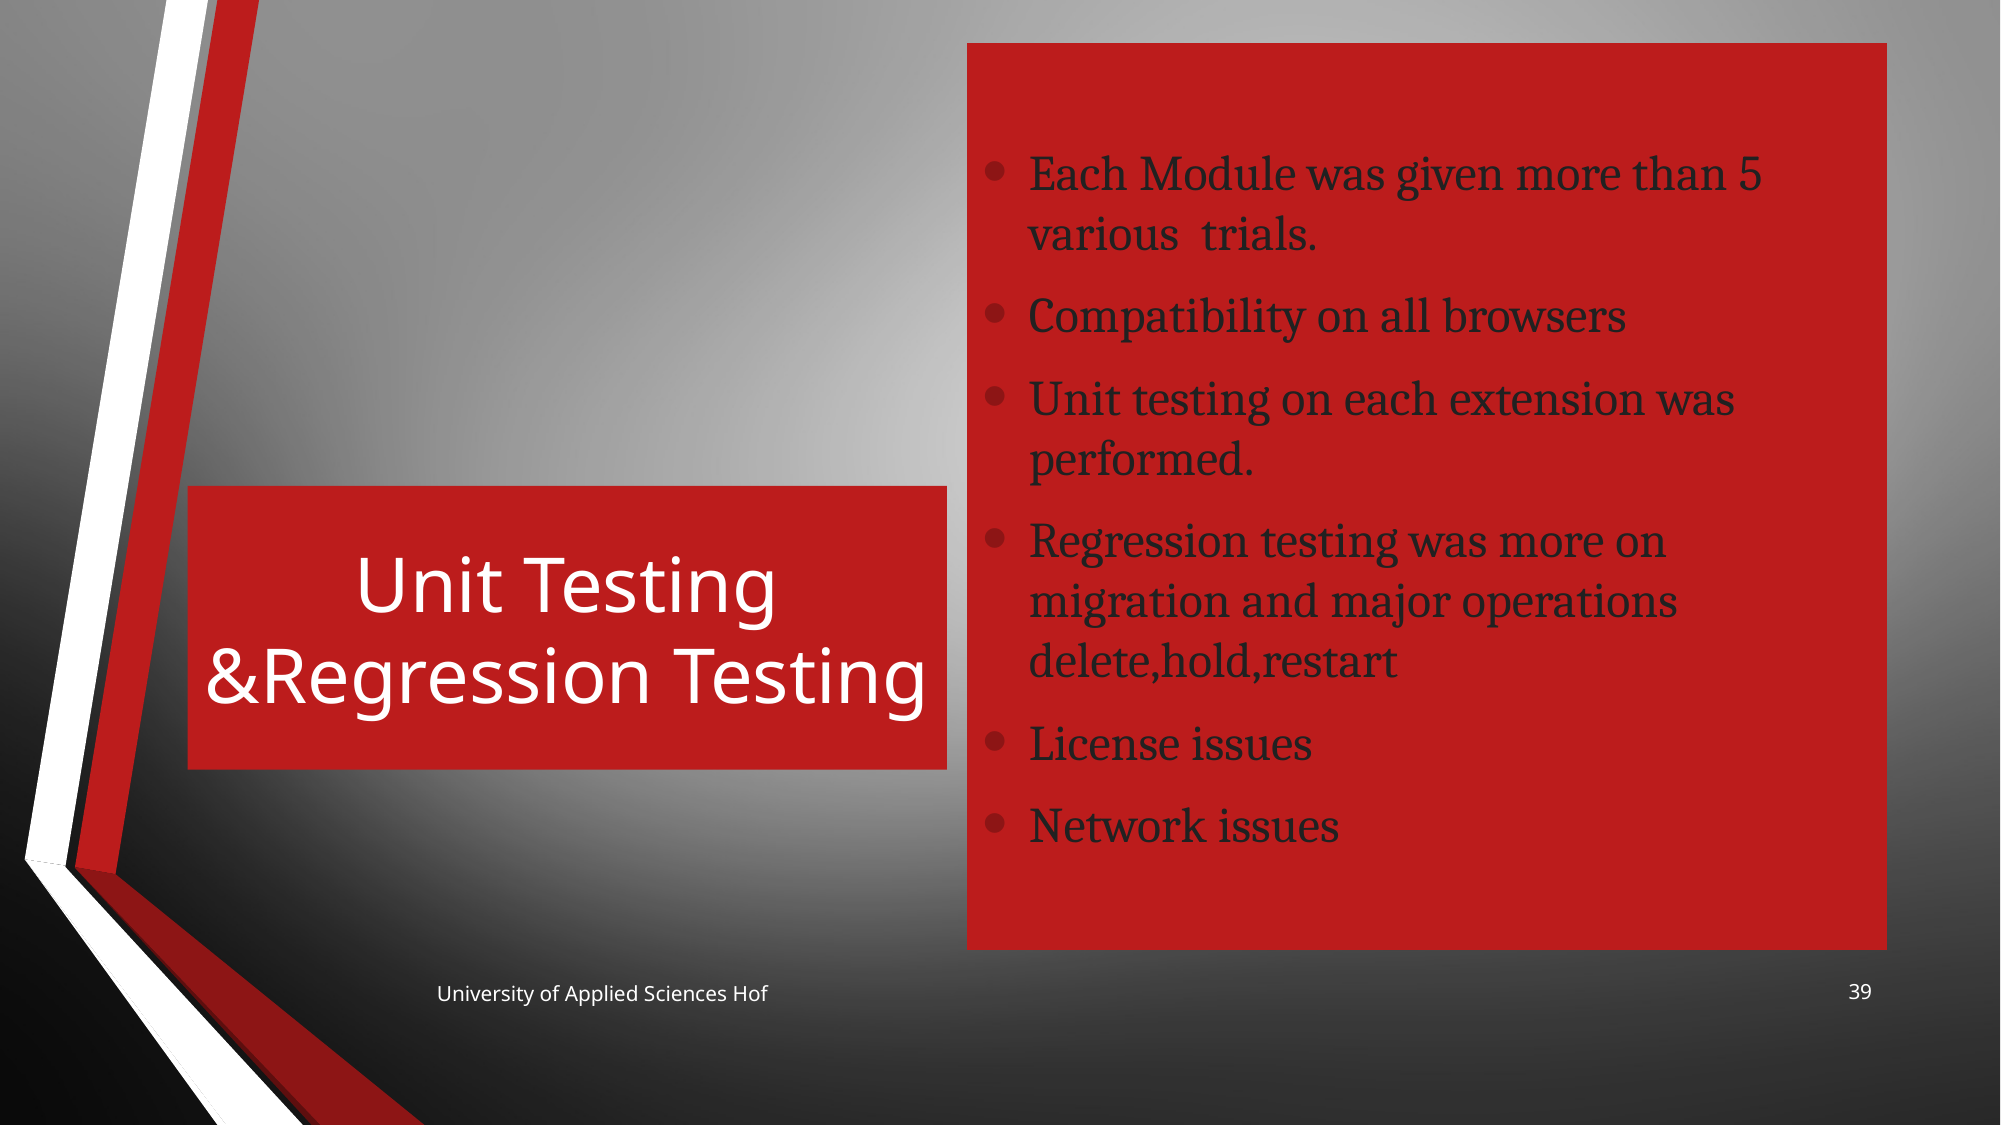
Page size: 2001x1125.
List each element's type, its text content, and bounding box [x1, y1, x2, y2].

slide_number 39 [1796, 962, 1887, 1023]
list Each Module was given more than 5 various trials. Compatibility on all browsers Unit testing on each extension was performed. Regression testing was more on migration and major operations delete,hold,restart License issues Network issues [967, 43, 1887, 950]
title Unit Testing &Regression Testing [187, 485, 947, 770]
footer University of Applied Sciences Hof [421, 965, 1584, 1025]
